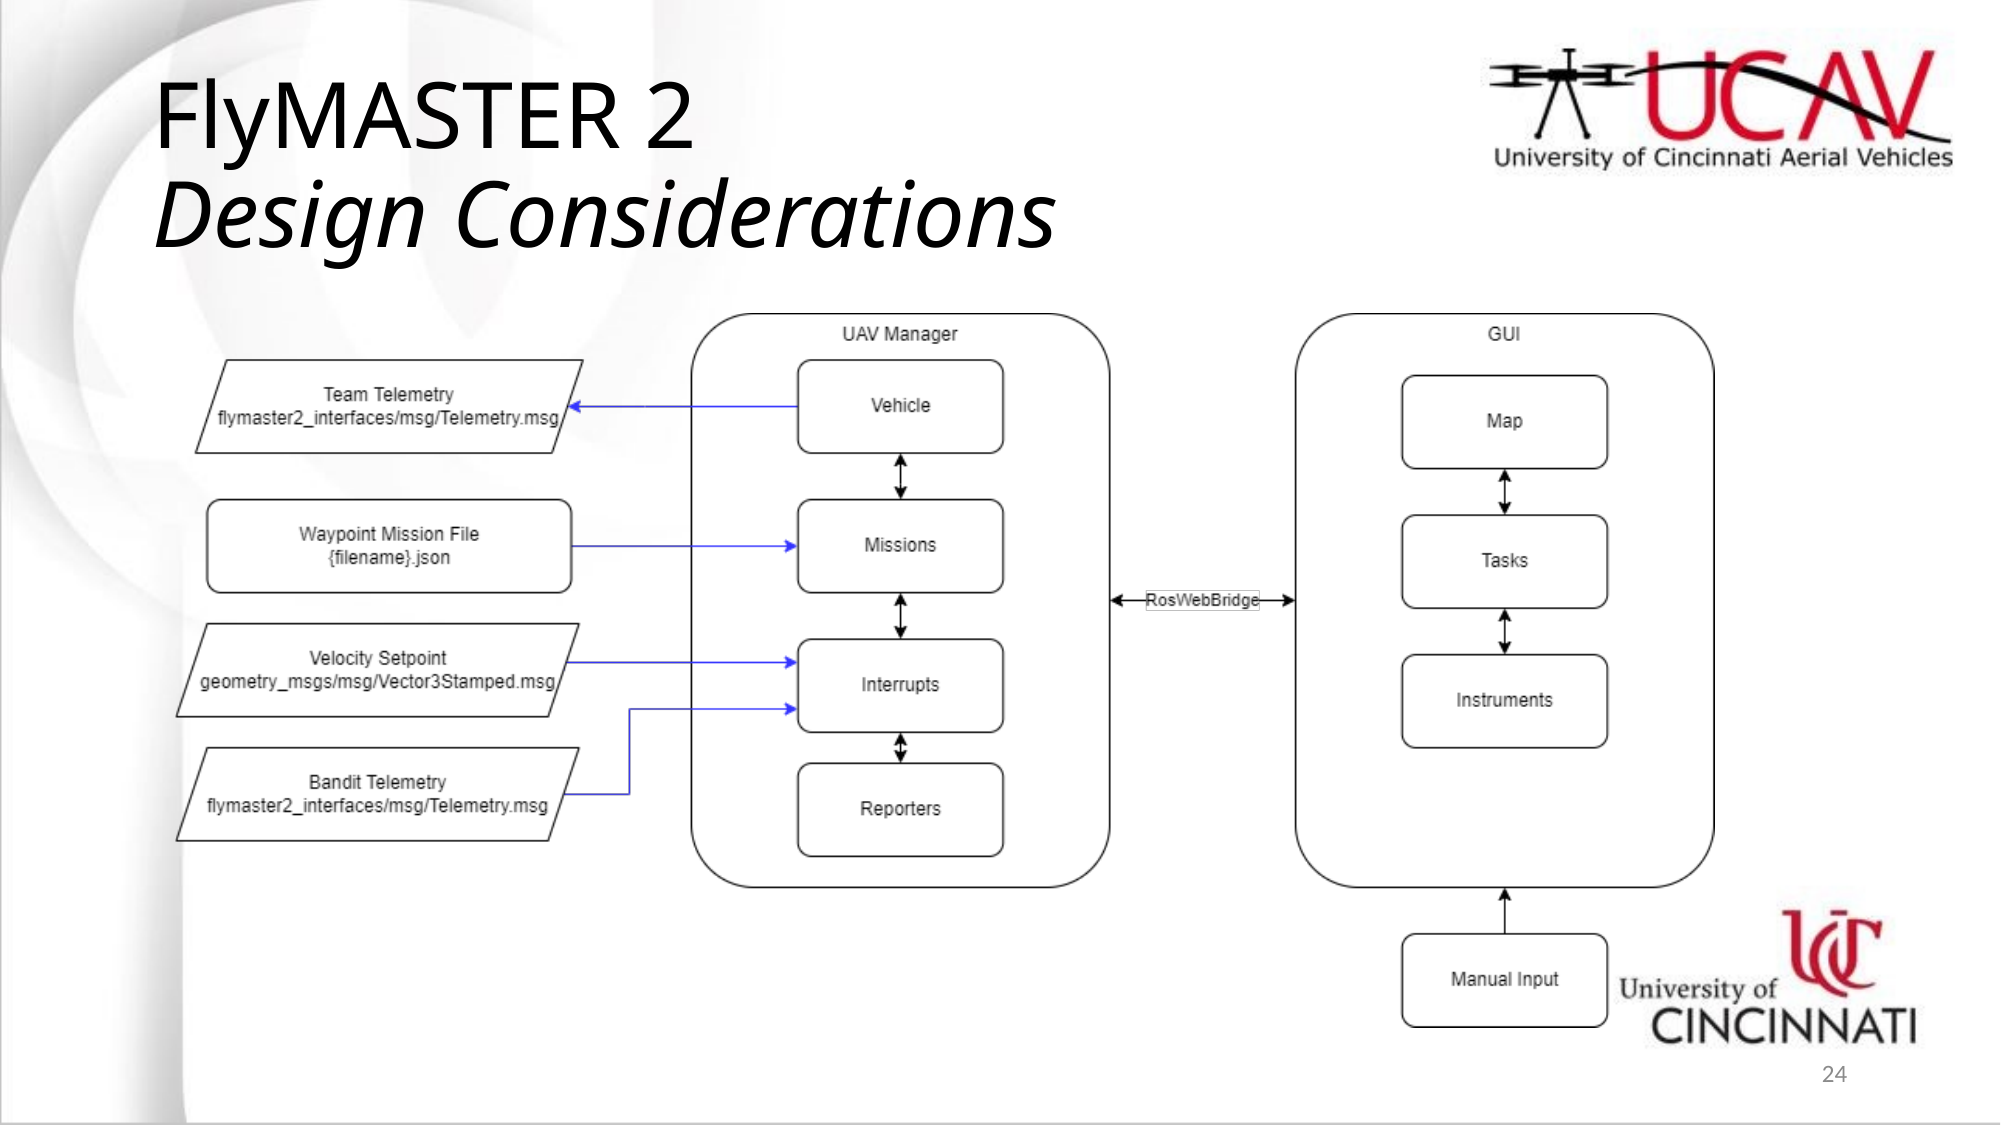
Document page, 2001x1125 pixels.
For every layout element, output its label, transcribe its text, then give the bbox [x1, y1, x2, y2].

slide_number 24 [1412, 1042, 1863, 1103]
title FlyMASTER 2 Design Considerations [137, 59, 1863, 278]
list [175, 313, 1715, 1028]
picture [0, 0, 2001, 1125]
